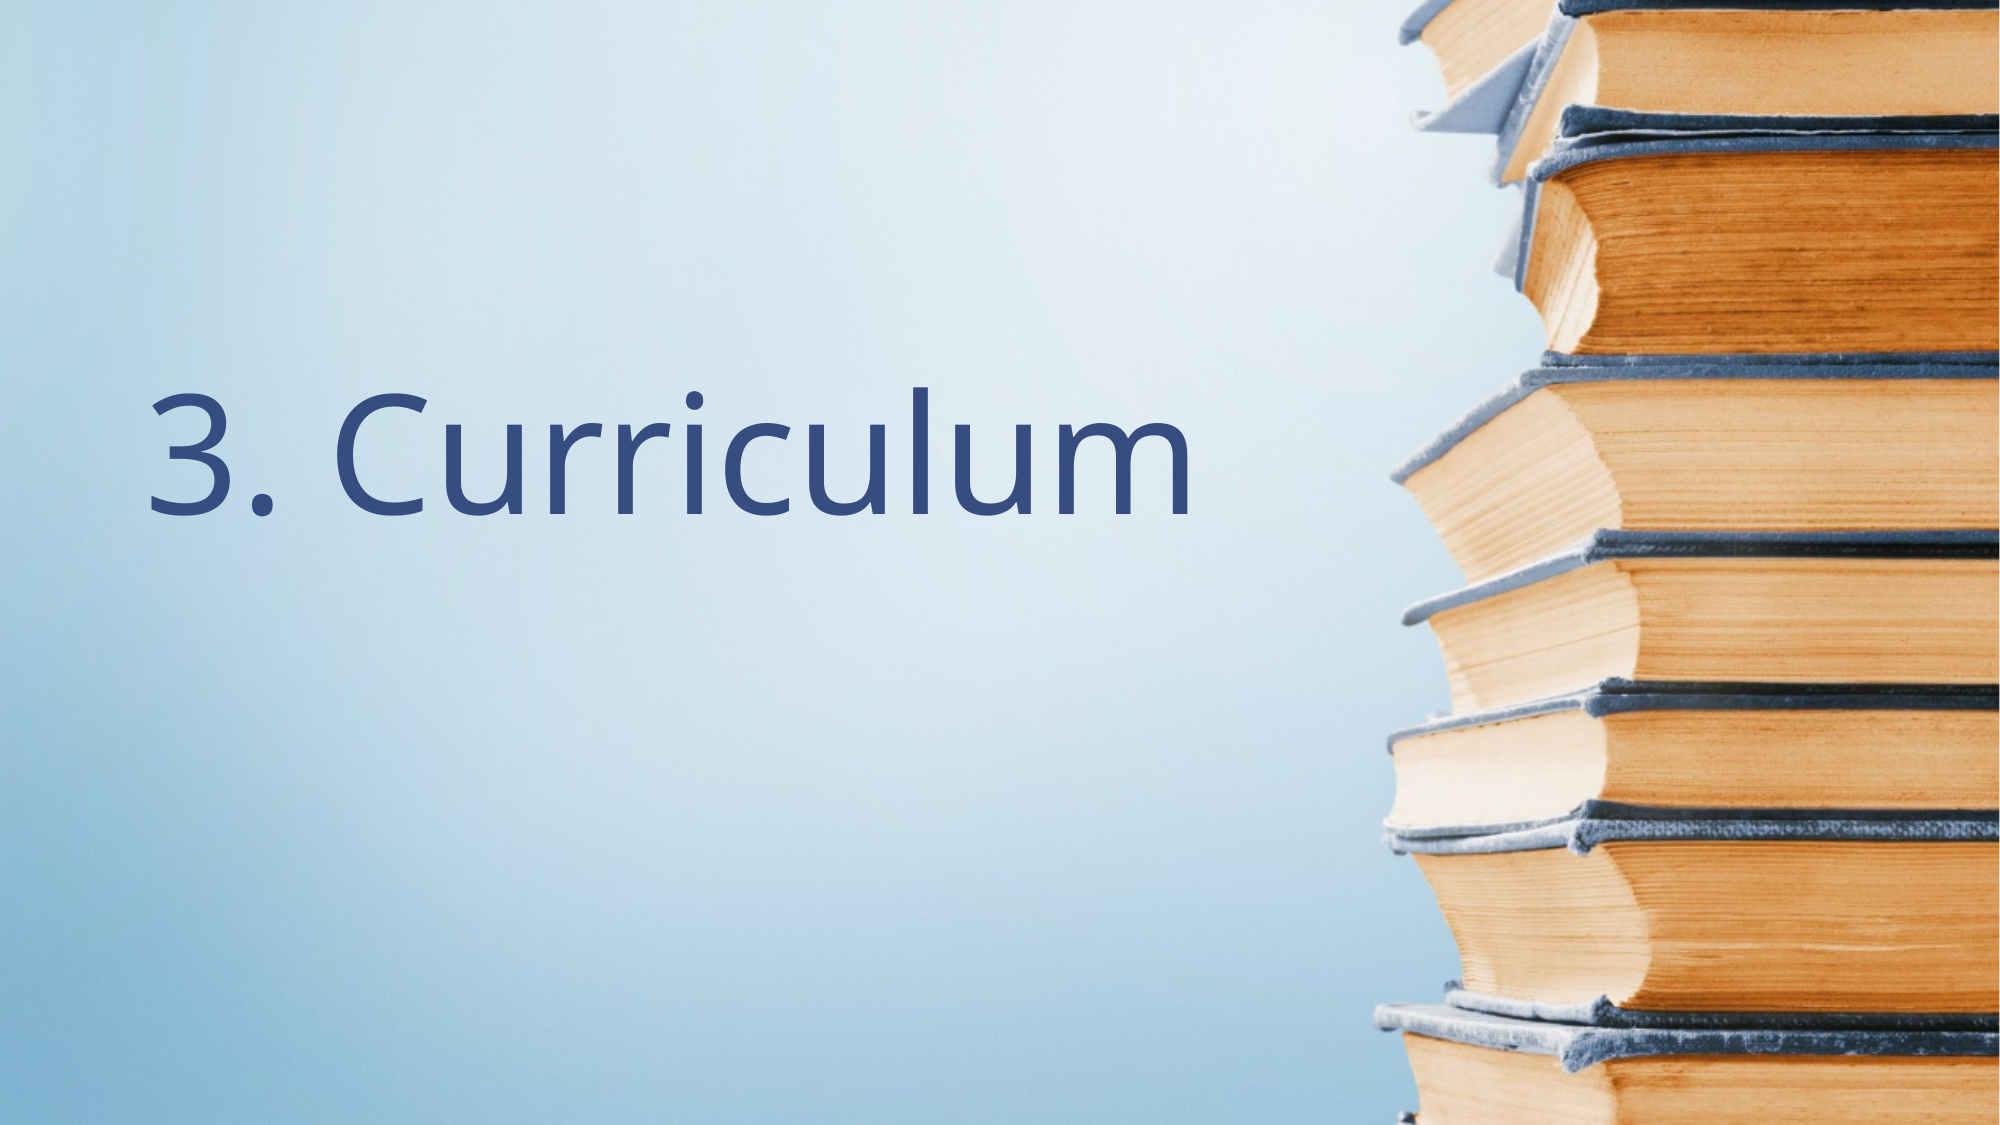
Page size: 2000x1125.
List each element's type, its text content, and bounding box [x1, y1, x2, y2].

list 3. Curriculum [124, 349, 1275, 564]
picture [0, 0, 2000, 1125]
